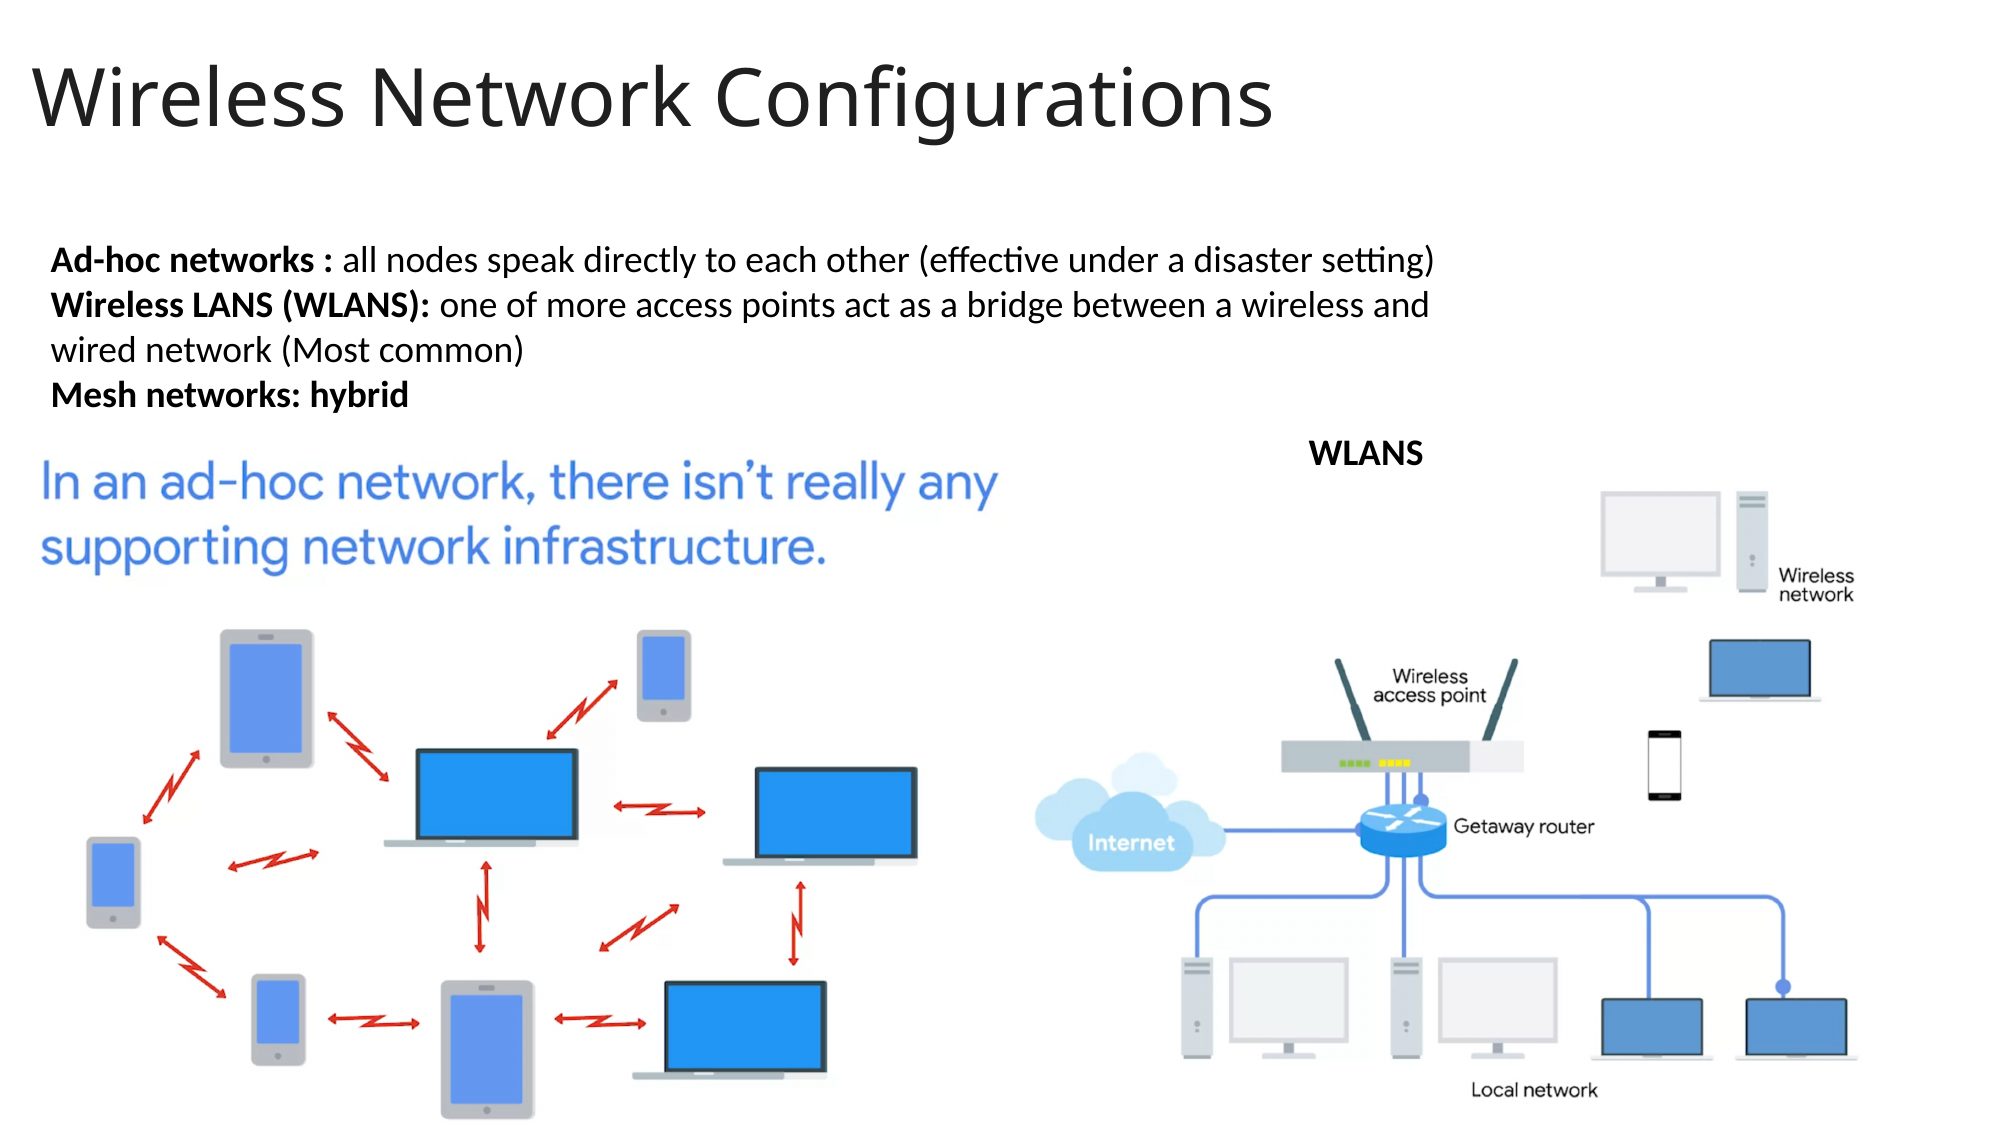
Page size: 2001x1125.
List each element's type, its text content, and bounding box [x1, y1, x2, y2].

title Wireless Network Configurations [16, 14, 1295, 186]
picture [15, 420, 1950, 1111]
picture [77, 613, 938, 1125]
text_box Ad-hoc networks : all nodes speak directly to each other (effective under a disaster setting) Wireless LANS (WLANS): one of more access points act as a bridge between a wireless and wired network (Most common) Mesh networks: hybrid [35, 227, 1462, 423]
text_box WLANS [1120, 420, 1612, 480]
